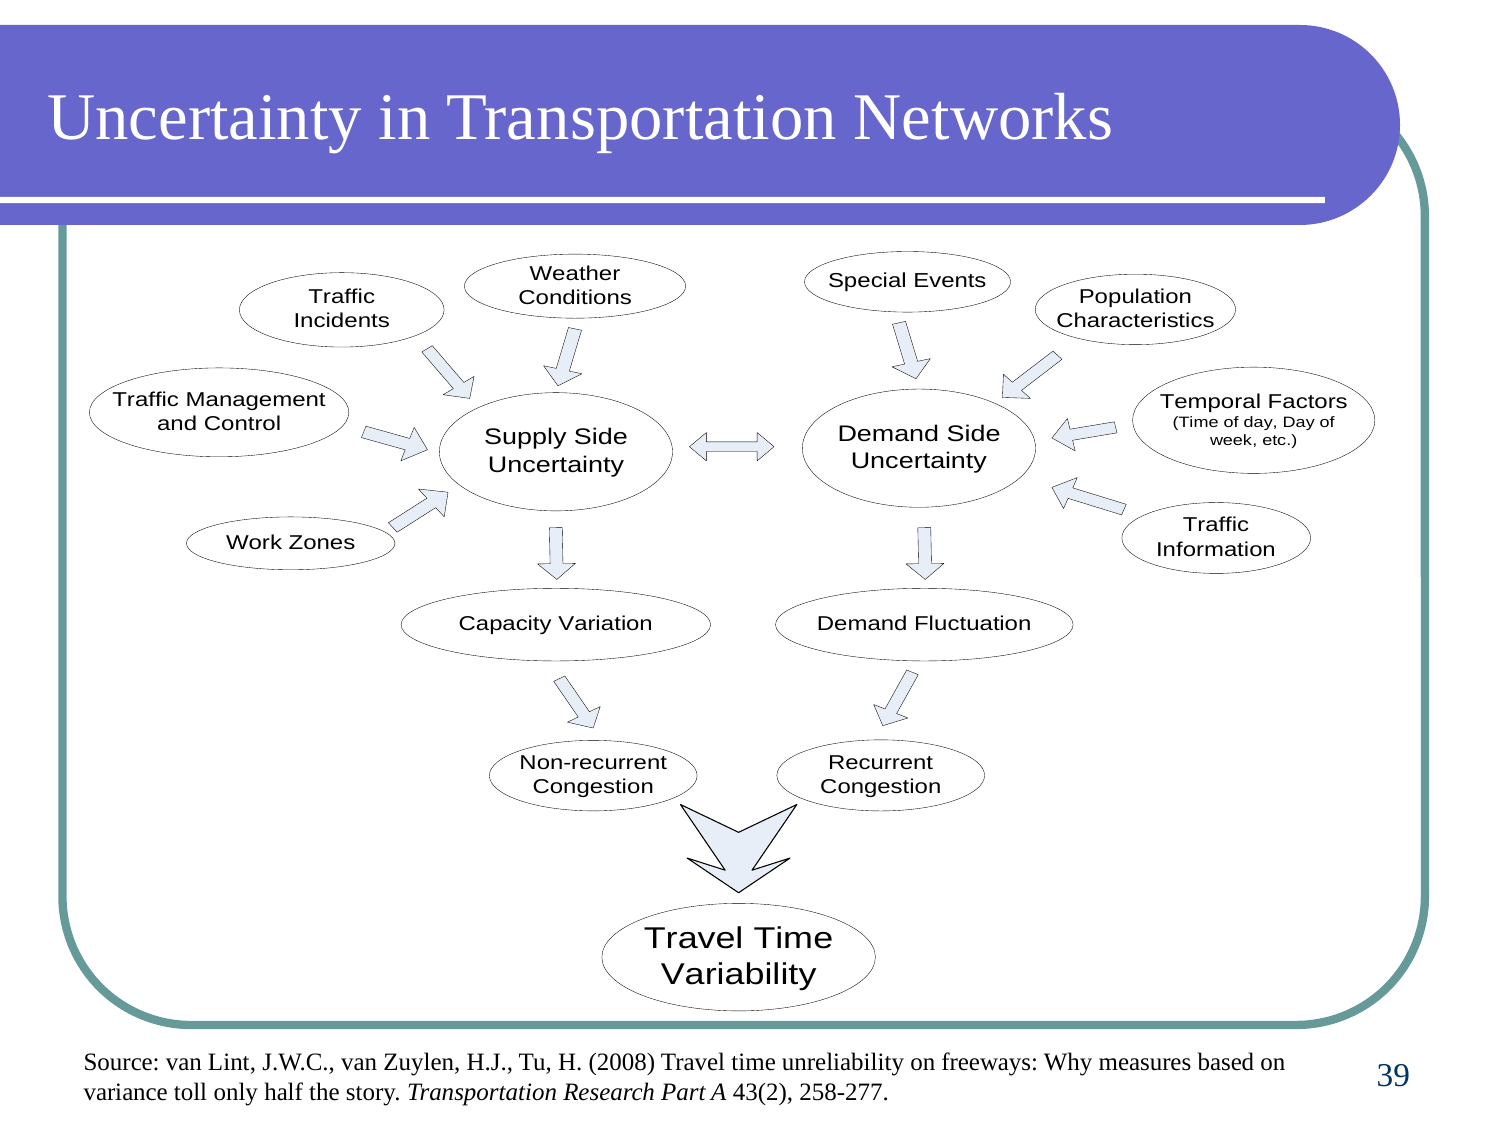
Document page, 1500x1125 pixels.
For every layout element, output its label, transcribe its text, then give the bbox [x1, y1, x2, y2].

title Uncertainty in Transportation Networks [32, 37, 1400, 188]
text_box Source: van Lint, J.W.C., van Zuylen, H.J., Tu, H. (2008) Travel time unreliability on freeways: Why measures based on variance toll only half the story. Transportation Research Part A 43(2), 258-277. [68, 1037, 1350, 1113]
picture [773, 249, 1377, 663]
picture [87, 252, 713, 663]
picture [687, 430, 777, 463]
picture [487, 668, 987, 1013]
text_box 39 [1175, 1024, 1425, 1100]
